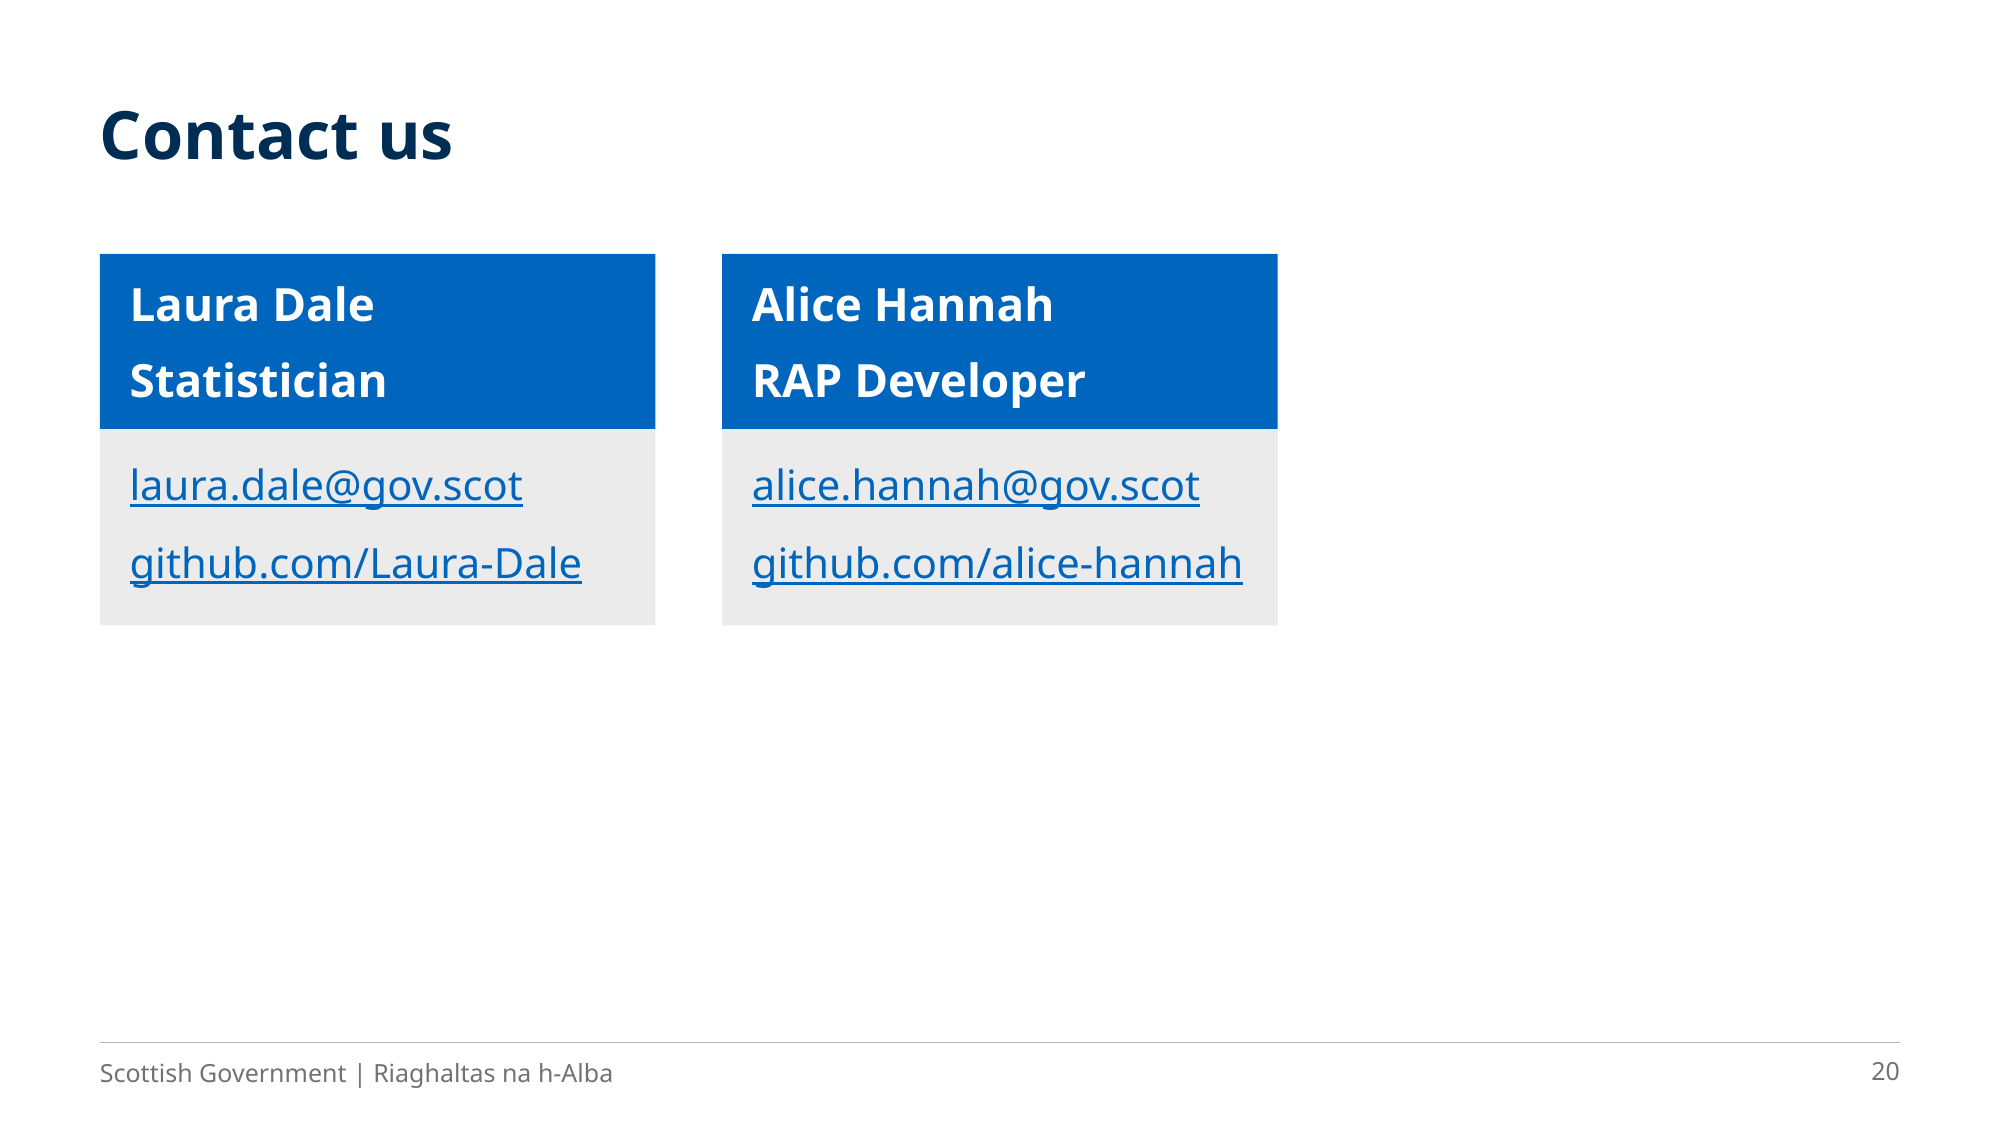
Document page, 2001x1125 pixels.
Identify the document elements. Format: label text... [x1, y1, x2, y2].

list Alice Hannah RAP Developer [722, 253, 1278, 429]
list Laura Dale Statistician [99, 253, 656, 429]
footer Scottish Government | Riaghaltas na h-Alba [99, 1042, 1589, 1103]
title Contact us [99, 101, 1900, 175]
slide_number 20 [1655, 1042, 1900, 1103]
list alice.hannah@gov.scot github.com/alice-hannah [722, 429, 1278, 626]
list laura.dale@gov.scot github.com/Laura-Dale [99, 429, 656, 626]
